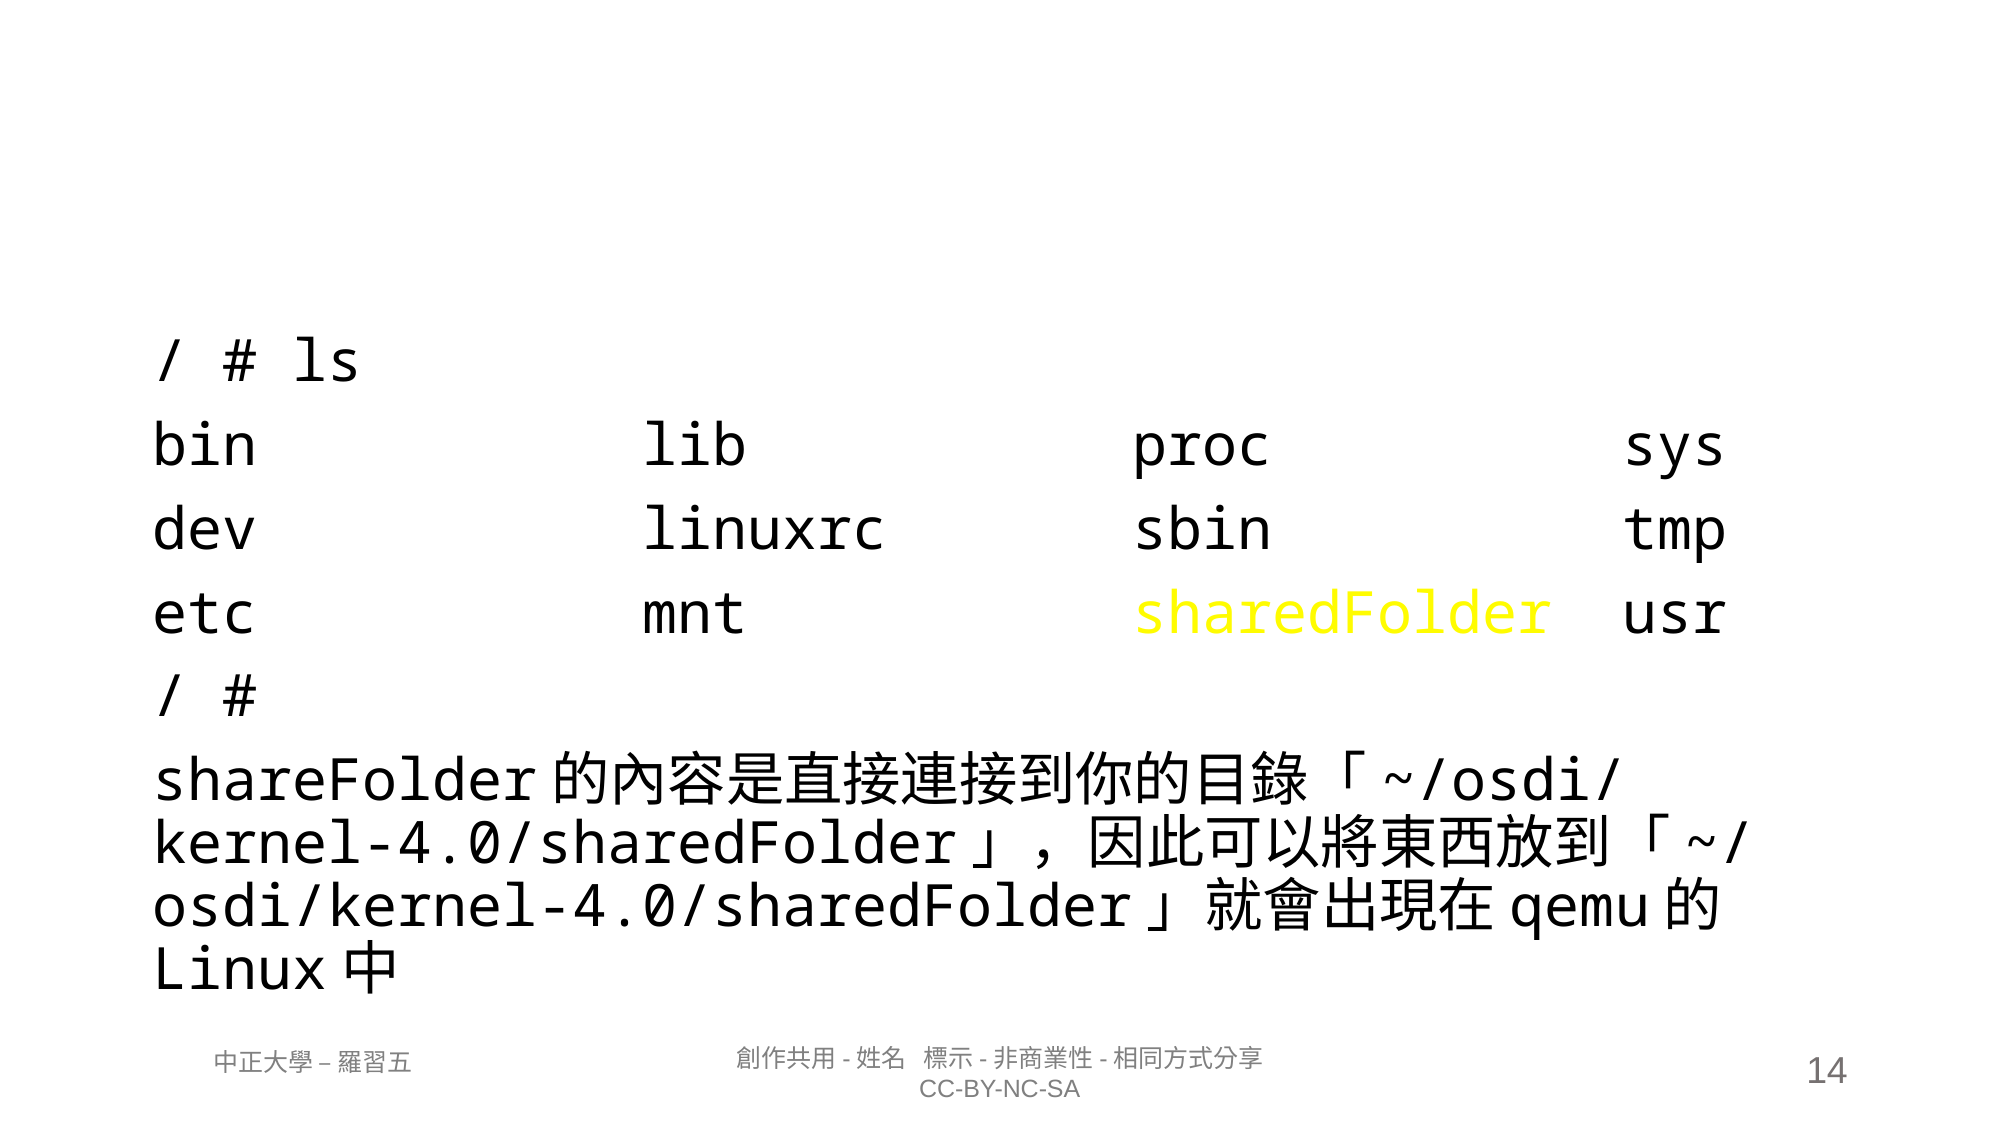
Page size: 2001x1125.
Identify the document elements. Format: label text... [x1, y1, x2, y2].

list / # ls bin lib proc sys dev linuxrc sbin tmp etc mnt sharedFolder usr / # shareFolder的內容是直接連接到你的目錄「~/osdi/kernel-4.0/sharedFolder」，因此可以將東西放到「~/osdi/kernel-4.0/sharedFolder」就會出現在qemu的Linux中 [137, 308, 1863, 1026]
